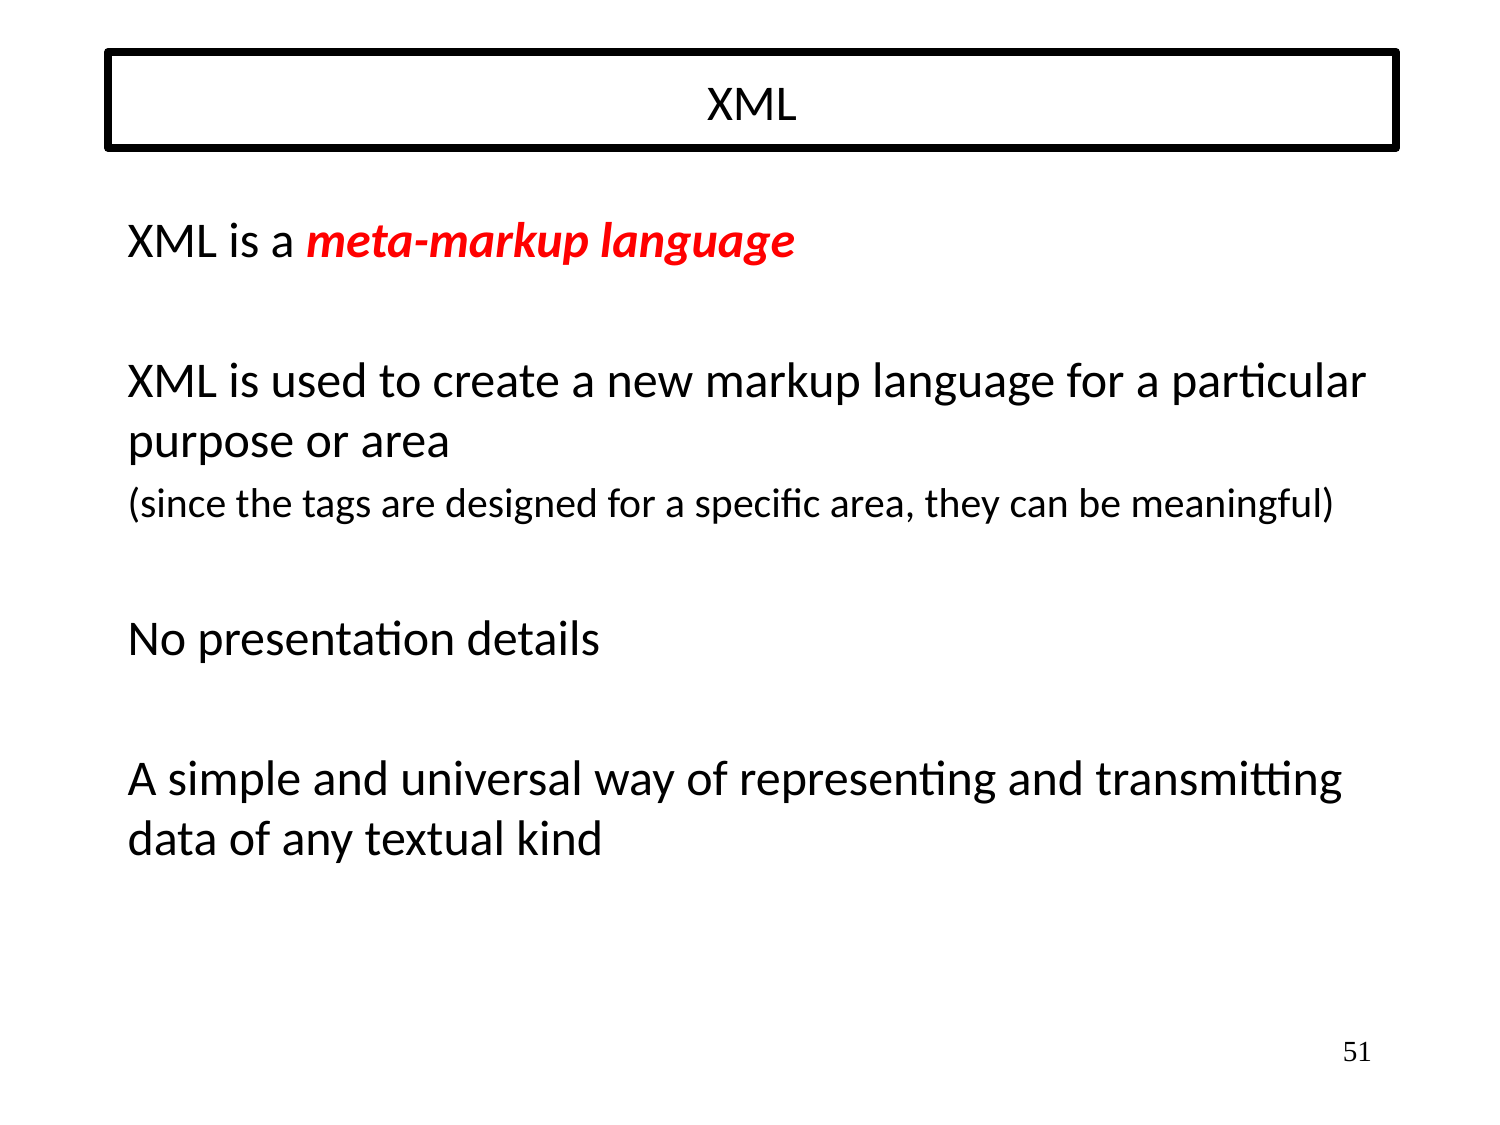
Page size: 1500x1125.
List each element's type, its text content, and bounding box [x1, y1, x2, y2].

slide_number 51 [1074, 1025, 1388, 1100]
list XML is a meta-markup language XML is used to create a new markup language for a particular purpose or area (since the tags are designed for a specific area, they can be meaningful) No presentation details A simple and universal way of representing and transmitting data of any textual kind [112, 200, 1388, 988]
title XML [104, 48, 1400, 152]
